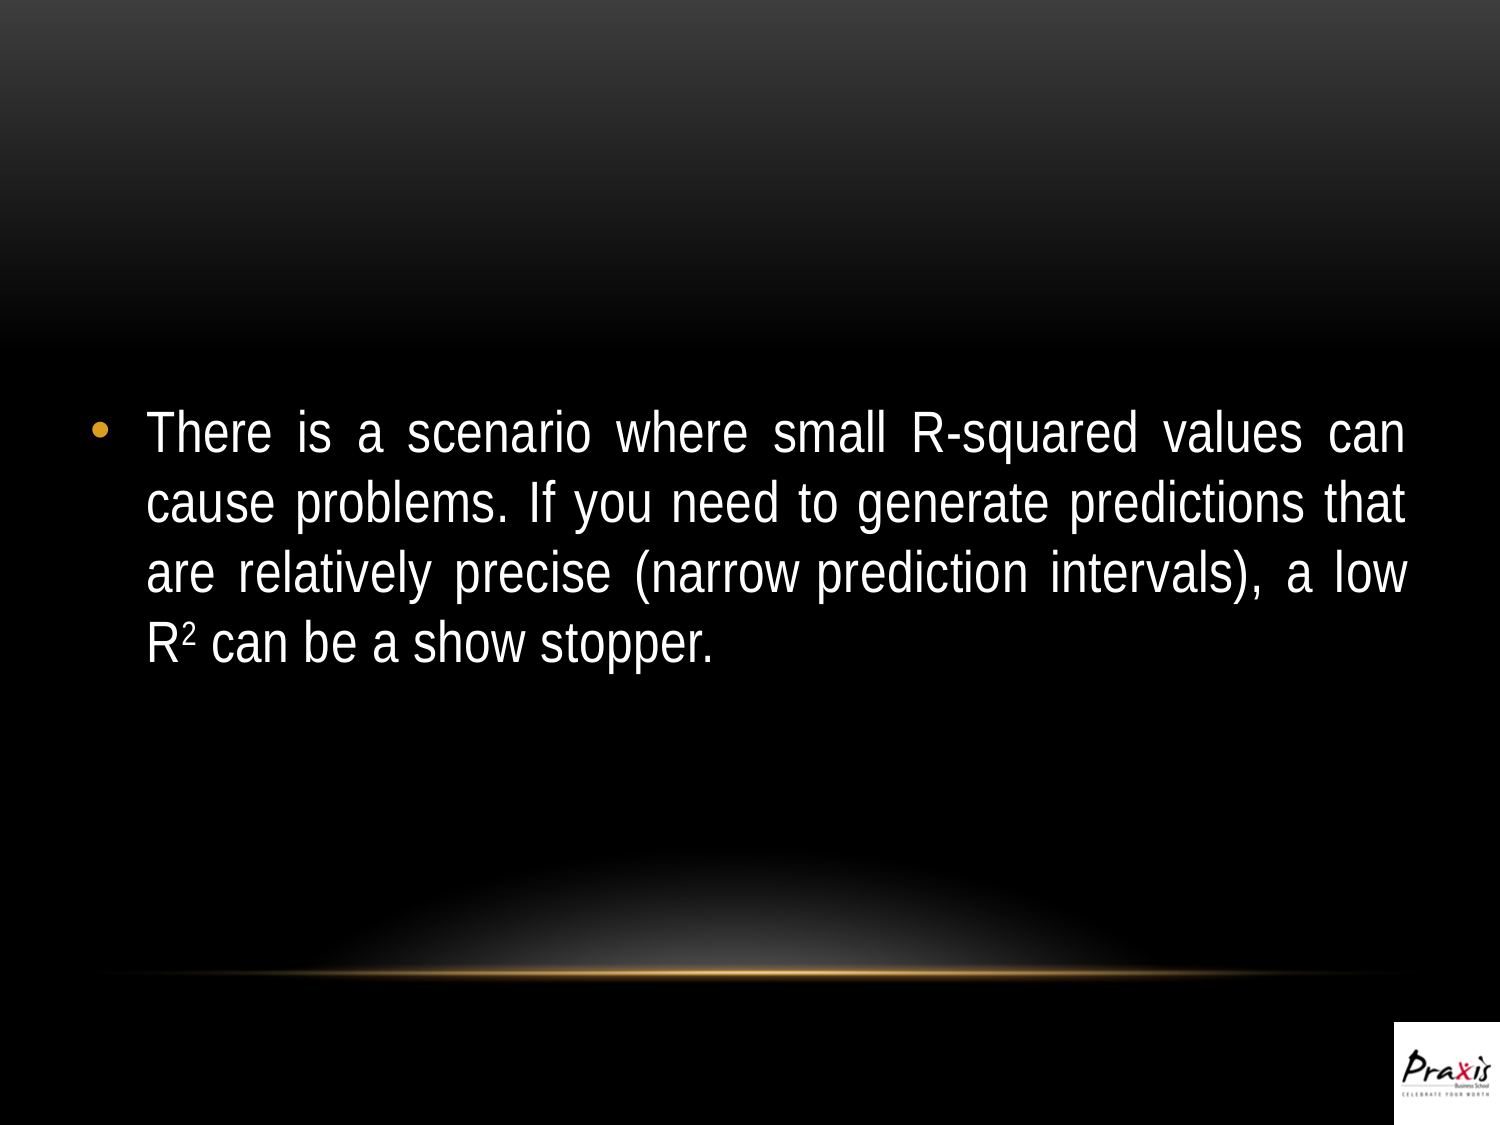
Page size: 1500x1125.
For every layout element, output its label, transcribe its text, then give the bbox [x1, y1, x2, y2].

list There is a scenario where small R-squared values can cause problems. If you need to generate predictions that are relatively precise (narrow prediction intervals), a low R2 can be a show stopper. [75, 386, 1425, 1005]
picture [0, 0, 1500, 1125]
